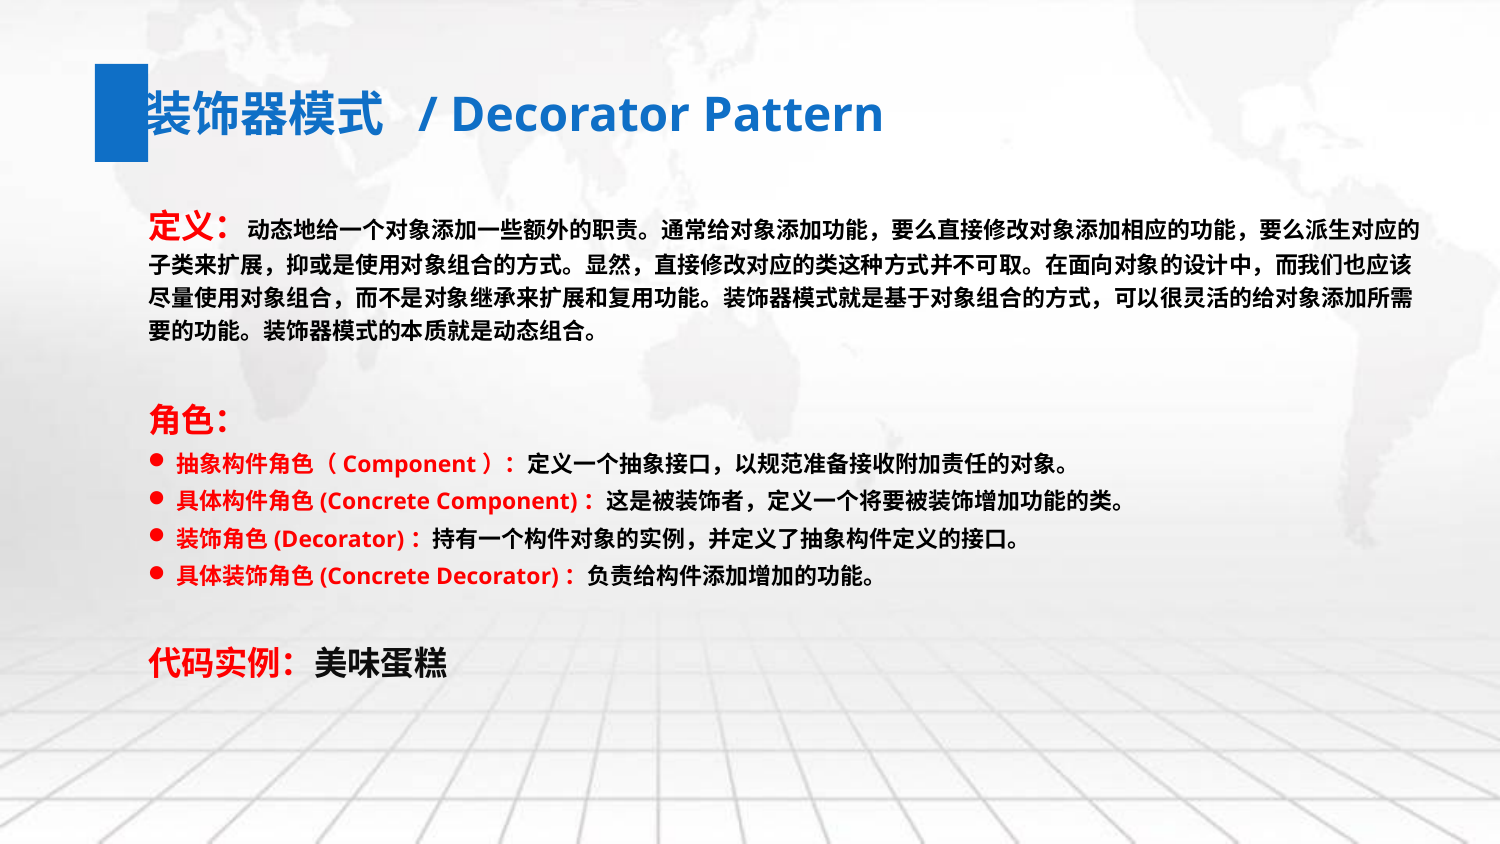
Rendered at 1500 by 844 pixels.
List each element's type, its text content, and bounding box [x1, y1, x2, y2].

picture [0, 0, 1500, 844]
text_box [93, 62, 150, 164]
text_box 定义：动态地给一个对象添加一些额外的职责。通常给对象添加功能，要么直接修改对象添加相应的功能，要么派生对应的子类来扩展，抑或是使用对象组合的方式。显然，直接修改对应的类这种方式并不可取。在面向对象的设计中，而我们也应该尽量使用对象组合，而不是对象继承来扩展和复用功能。装饰器模式就是基于对象组合的方式，可以很灵活的给对象添加所需要的功能。装饰器模式的本质就是动态组合。 角色： 抽象构件角色（Component）：定义一个抽象接口，以规范准备接收附加责任的对象。 具体构件角色(Concrete Component)：这是被装饰者，定义一个将要被装饰增加功能的类。 装饰角色(Decorator)：持有一个构件对象的实例，并定义了抽象构件定义的接口。 具体装饰角色(Concrete Decorator)：负责给构件添加增加的功能。 代码实例：美味蛋糕 [148, 196, 1425, 682]
text_box 装饰器模式 / Decorator Pattern [133, 78, 897, 147]
